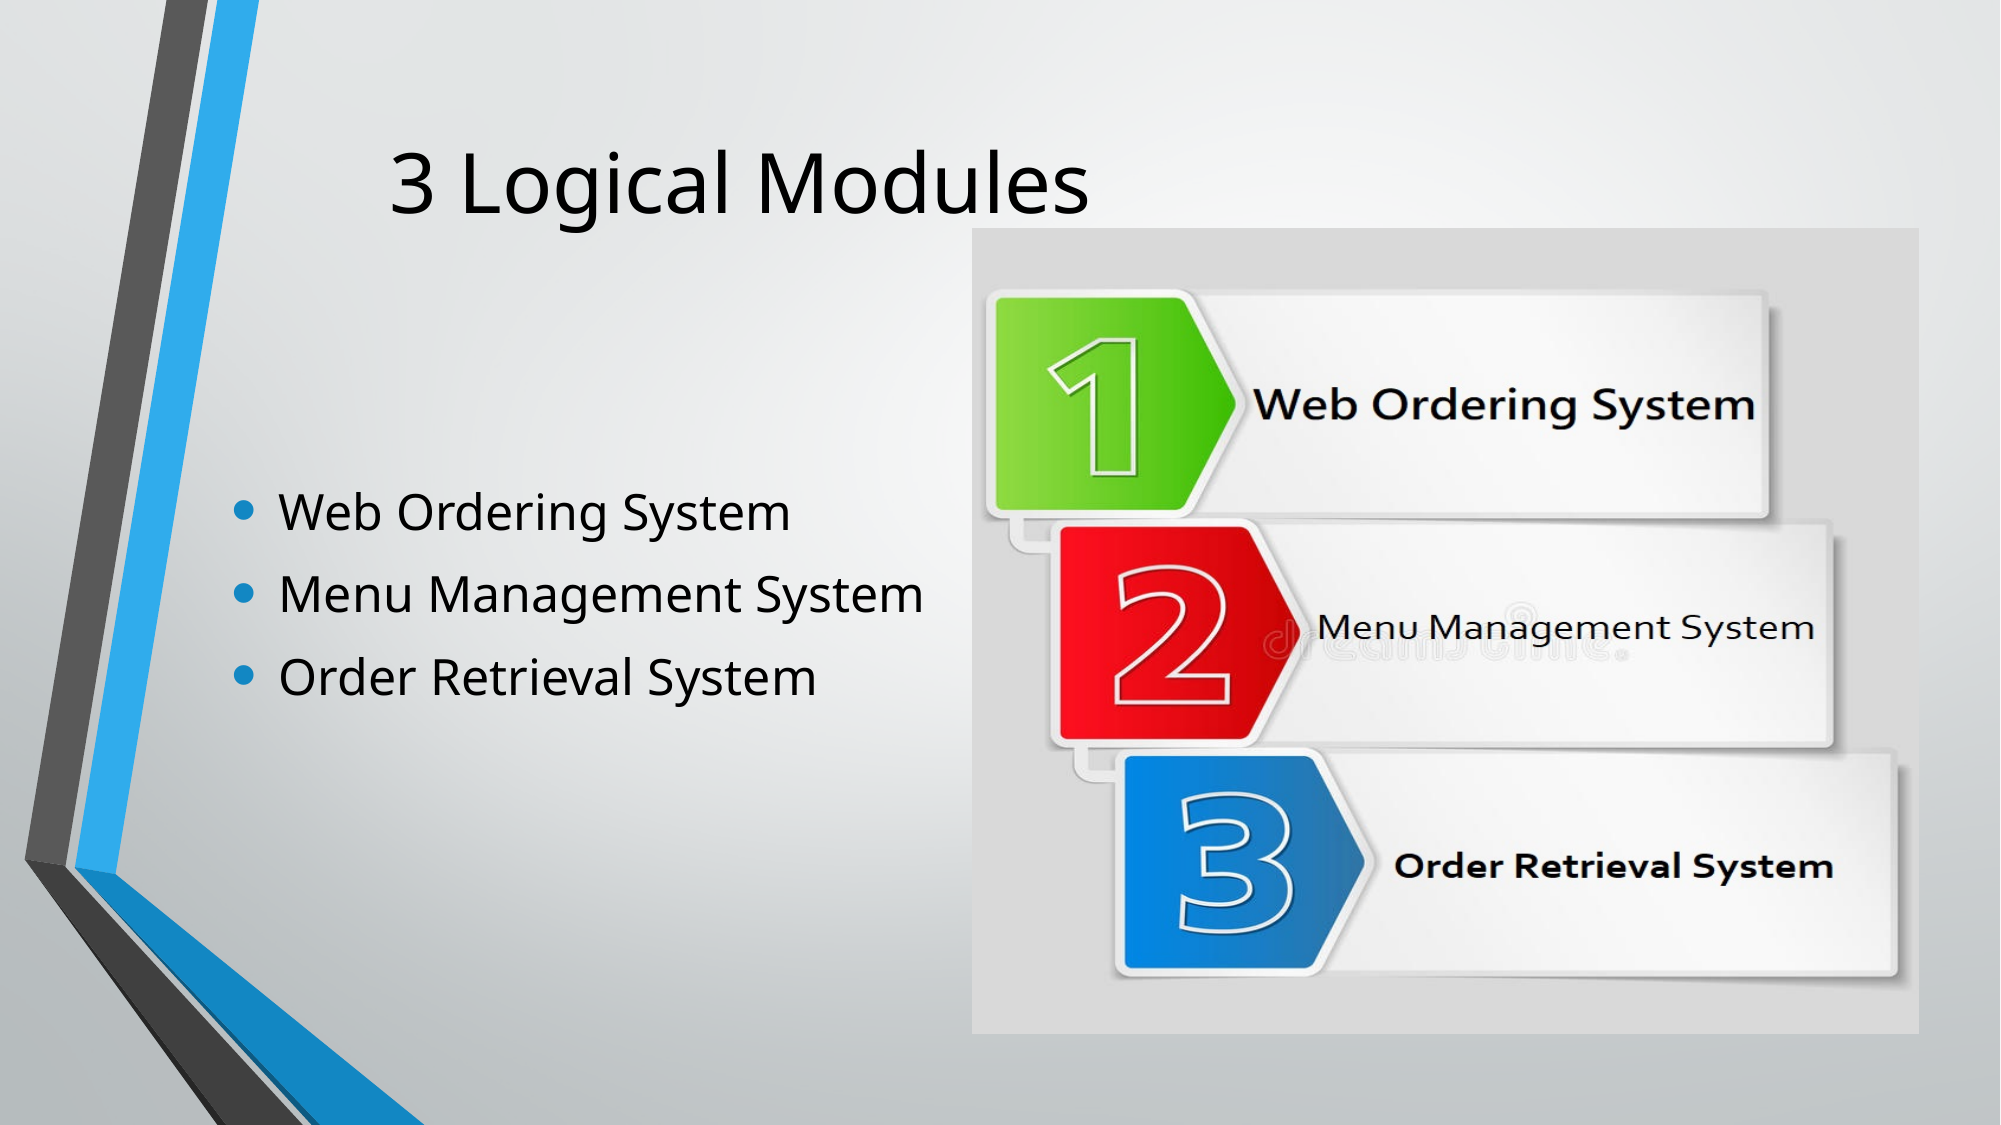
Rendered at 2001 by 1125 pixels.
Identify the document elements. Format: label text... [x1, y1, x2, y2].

picture [972, 228, 1920, 1034]
list Web Ordering System Menu Management System Order Retrieval System [216, 311, 972, 874]
title 3 Logical Modules [269, 49, 1235, 311]
